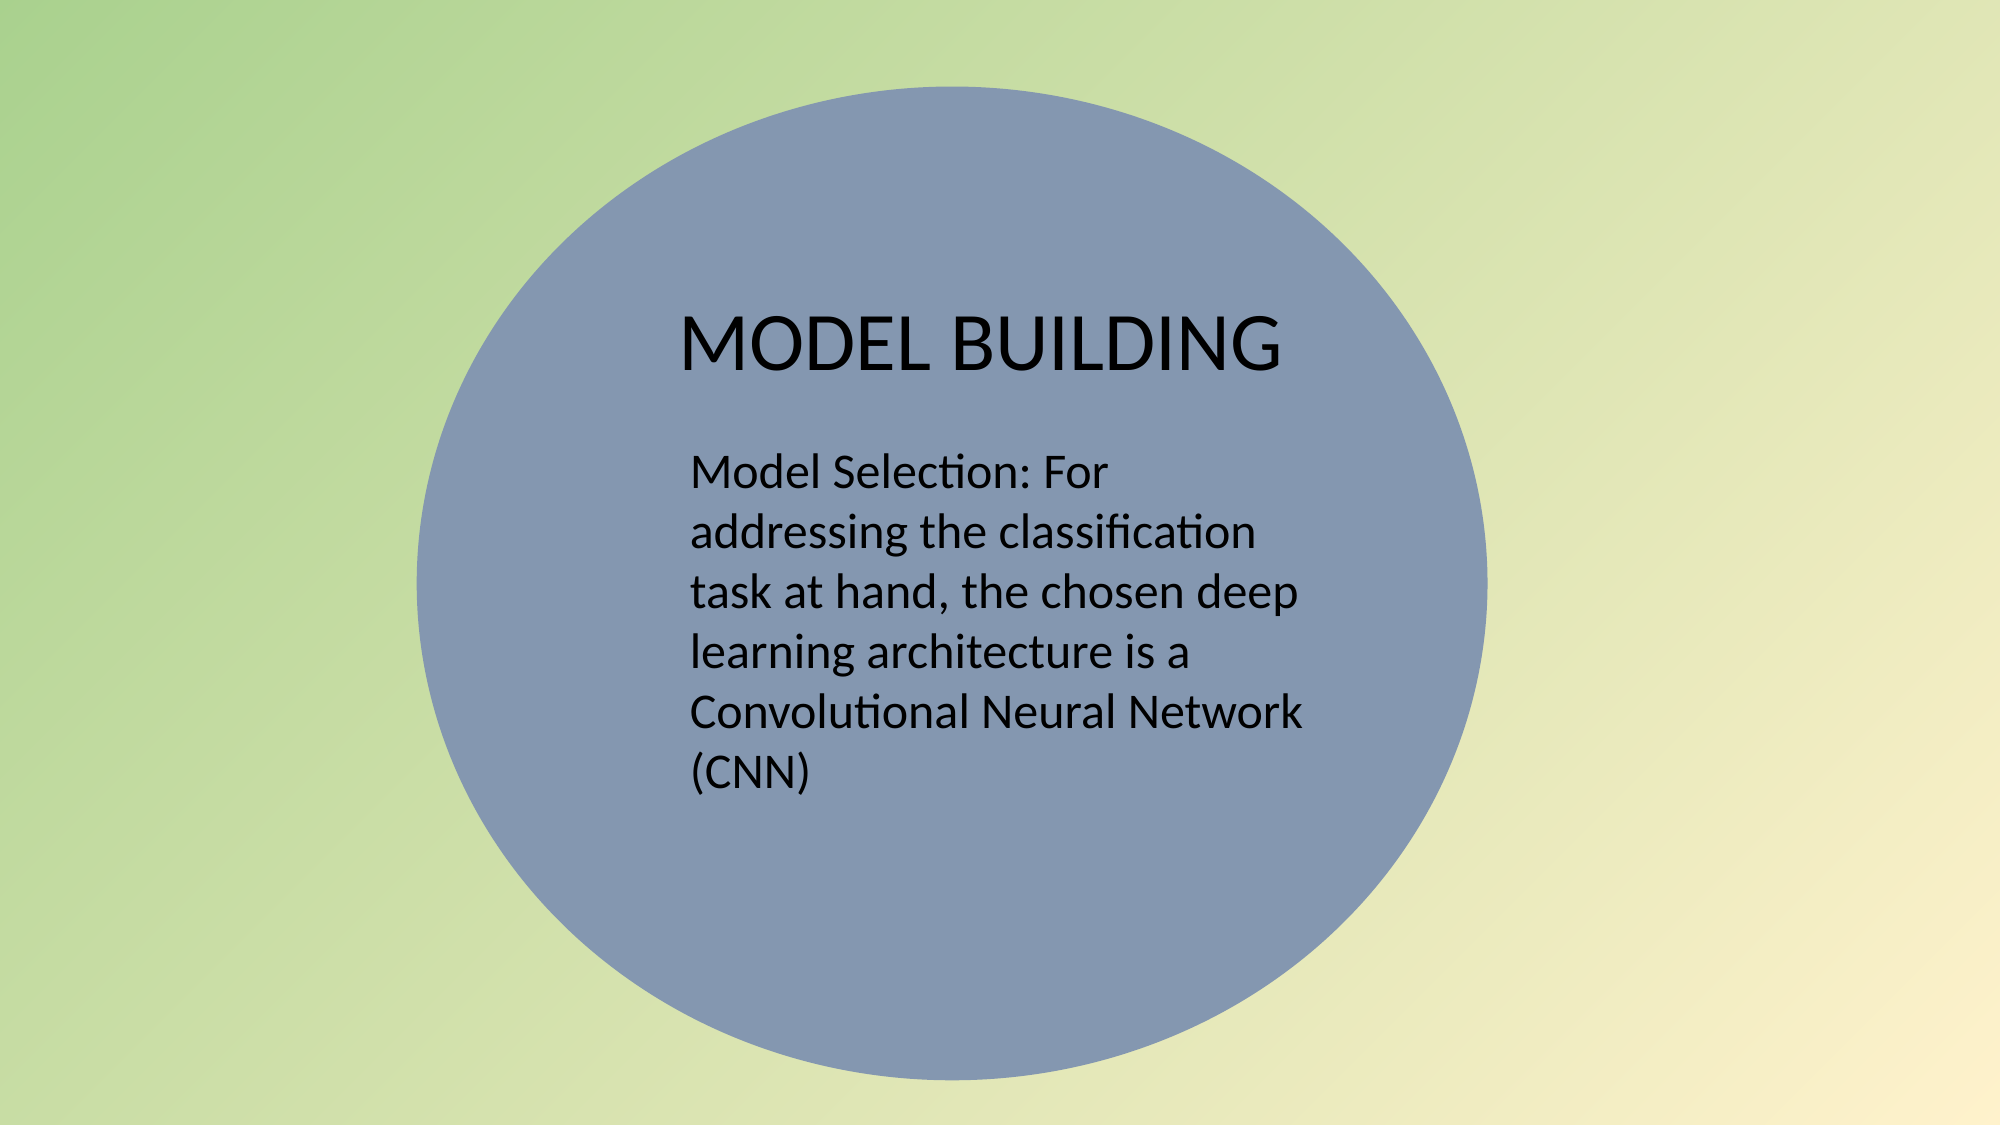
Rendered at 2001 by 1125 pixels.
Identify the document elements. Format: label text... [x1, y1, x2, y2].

text_box Model Selection: For addressing the classification task at hand, the chosen deep learning architecture is a Convolutional Neural Network (CNN) [675, 431, 1325, 807]
text_box [415, 85, 1489, 1082]
text_box MODEL BUILDING [663, 279, 1314, 395]
